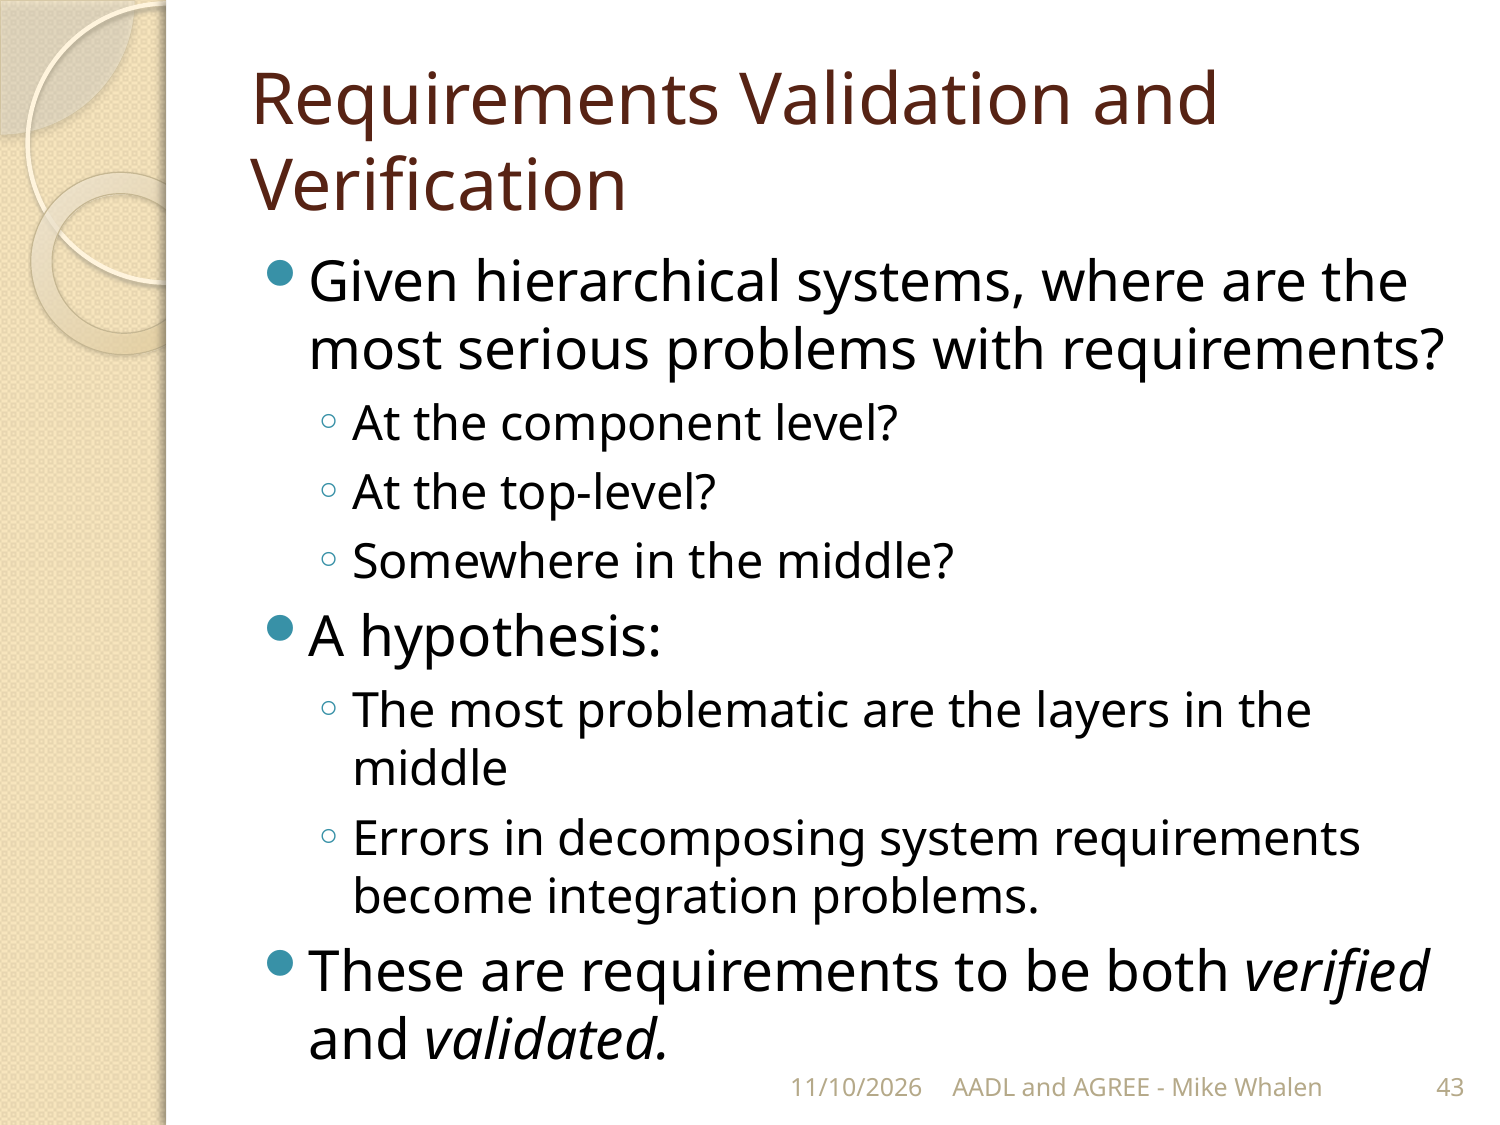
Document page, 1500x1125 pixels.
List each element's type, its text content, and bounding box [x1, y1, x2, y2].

footer AADL and AGREE - Mike Whalen [937, 1034, 1413, 1113]
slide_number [587, 1034, 937, 1113]
slide_number 43 [1413, 1034, 1488, 1113]
list Given hierarchical systems, where are the most serious problems with requirements? At the component level? At the top-level? Somewhere in the middle? A hypothesis: The most problematic are the layers in the middle Errors in decomposing system requirements become integration problems. These are requirements to be both verified and validated. [235, 237, 1466, 1088]
title Requirements Validation and Verification [235, 45, 1466, 233]
